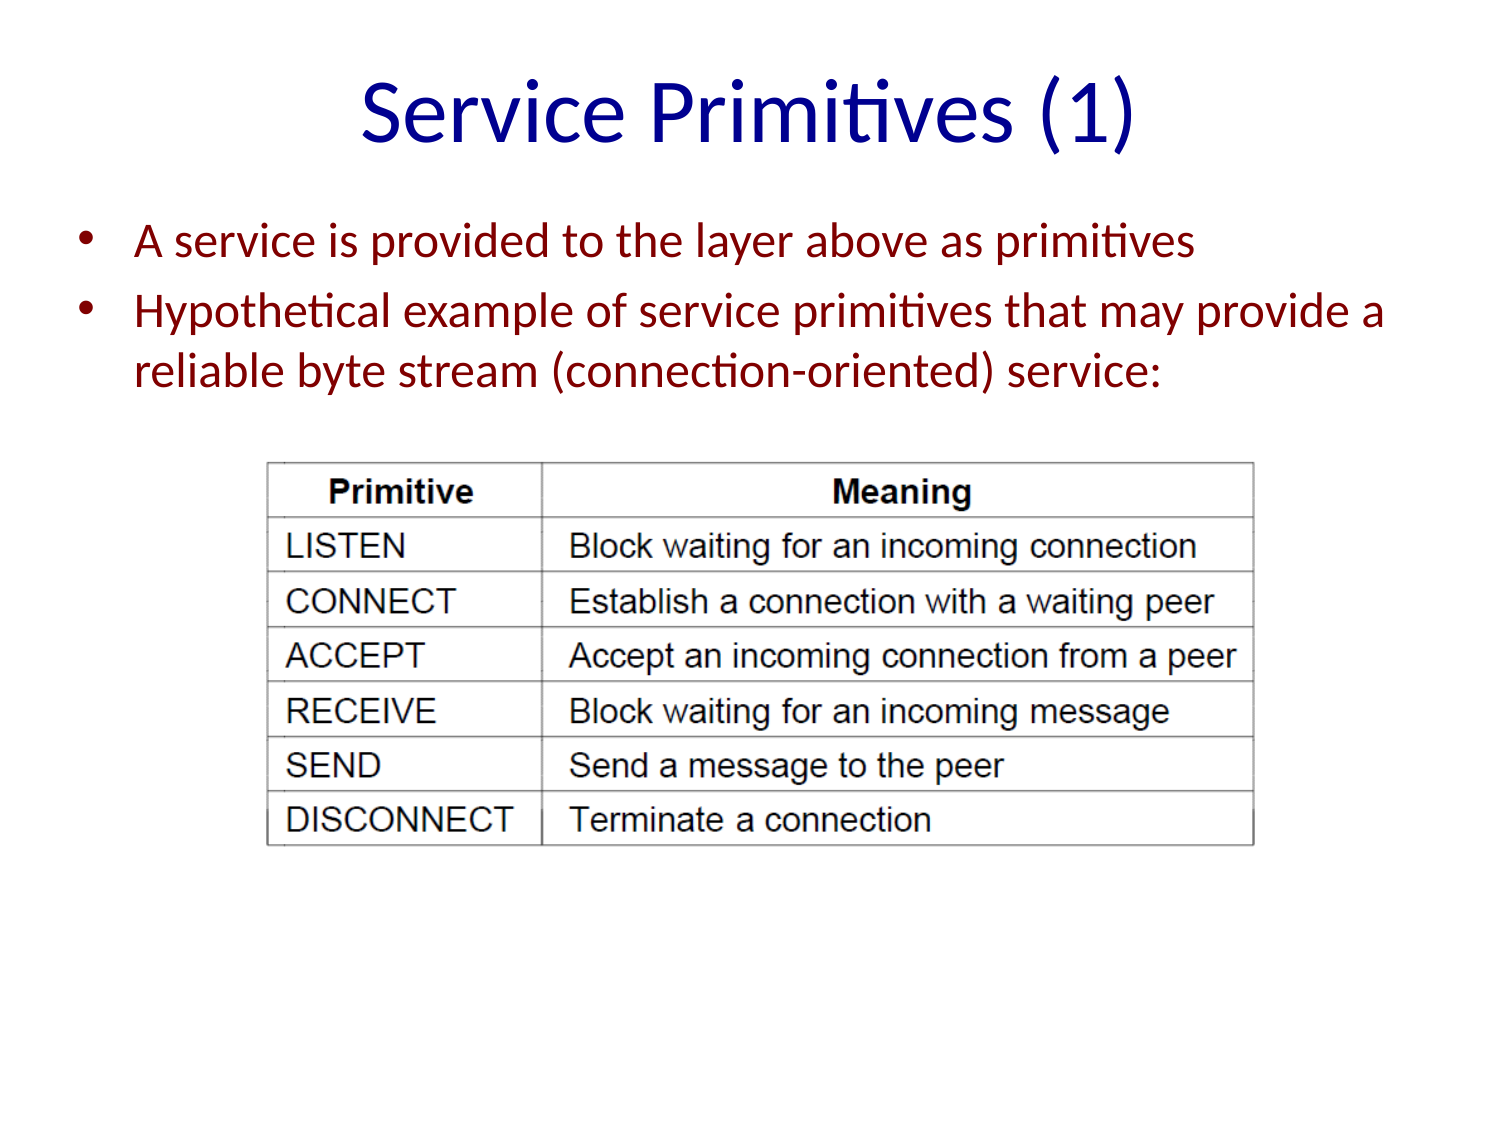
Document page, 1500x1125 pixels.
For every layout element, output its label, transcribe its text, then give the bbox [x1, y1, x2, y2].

list A service is provided to the layer above as primitives Hypothetical example of service primitives that may provide a reliable byte stream (connection-oriented) service: [62, 200, 1463, 1005]
picture [250, 452, 1266, 857]
title Service Primitives (1) [75, 12, 1425, 200]
